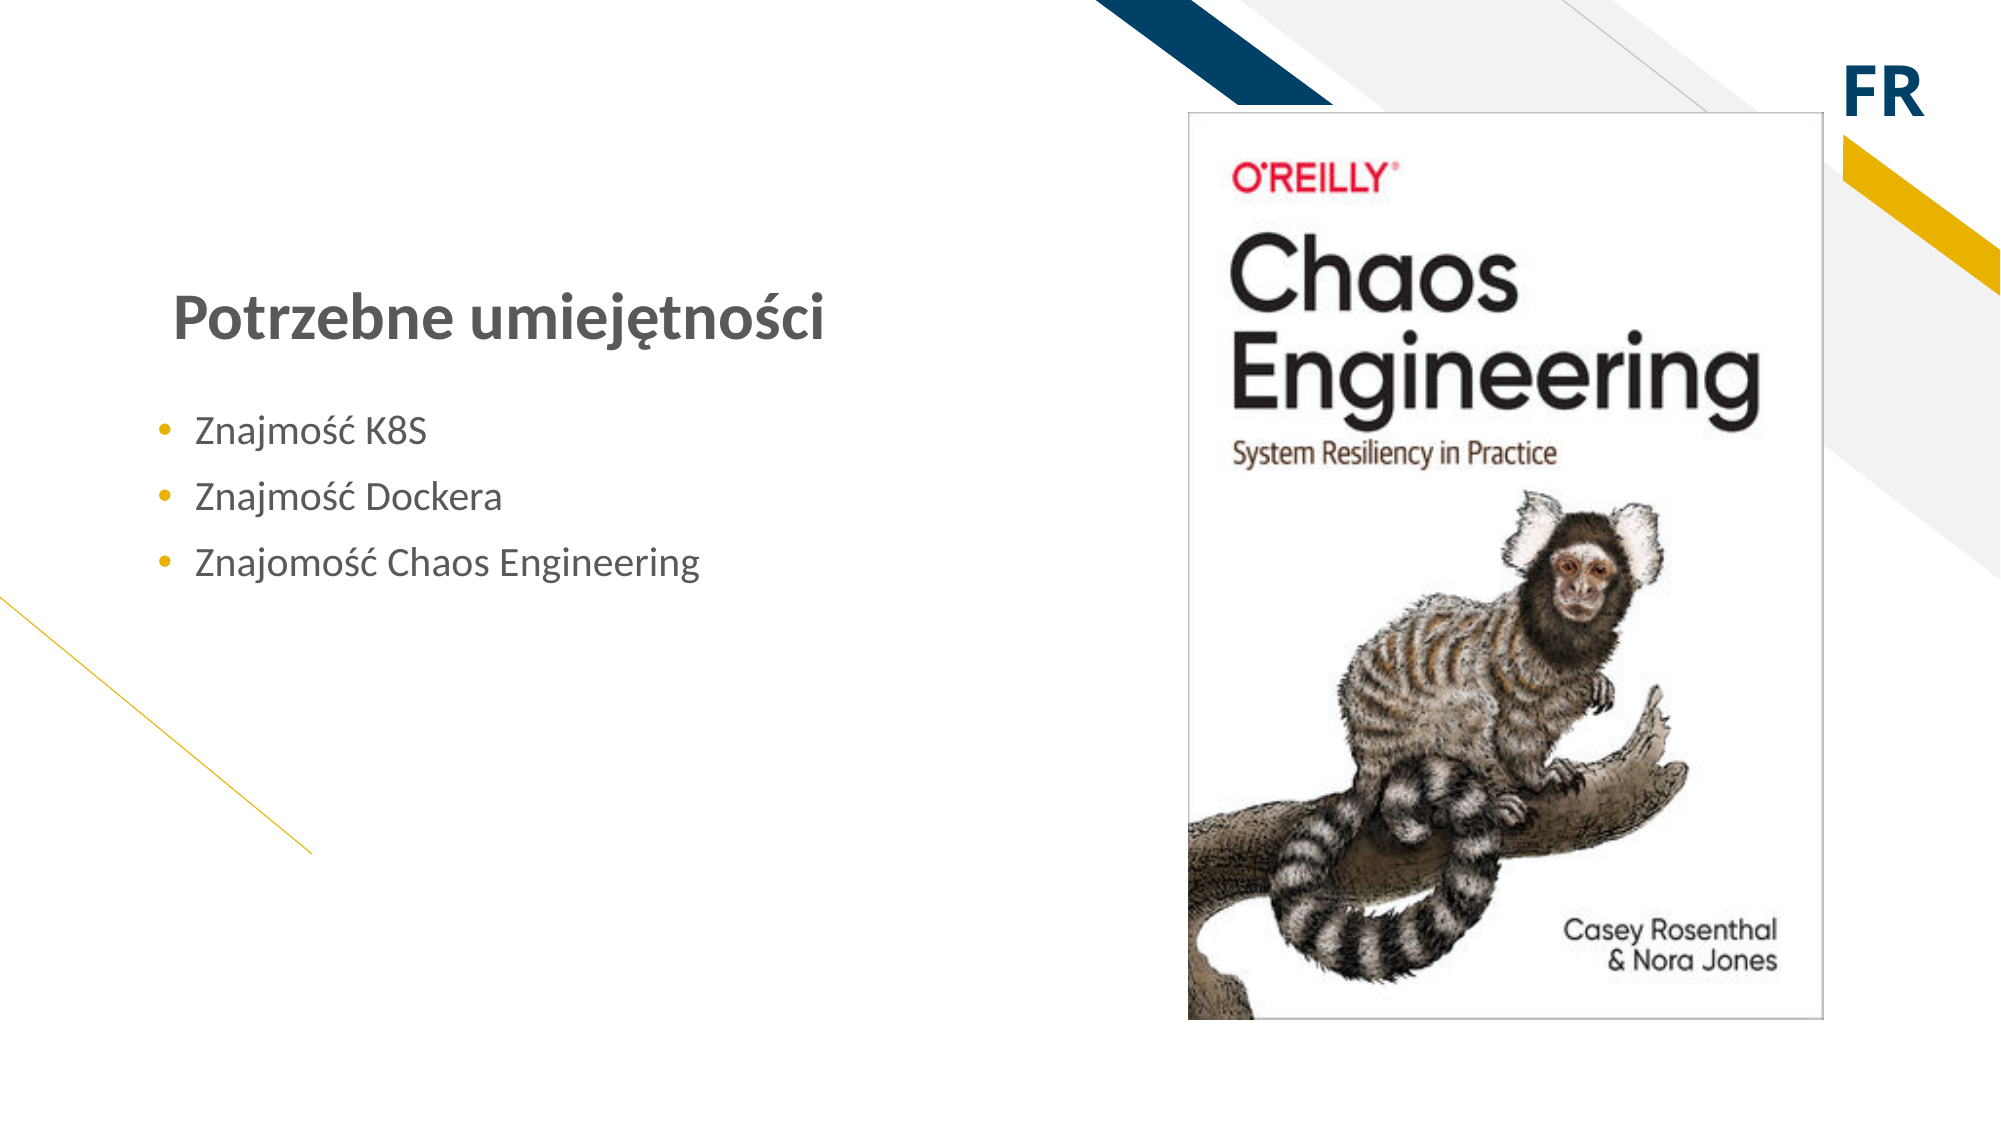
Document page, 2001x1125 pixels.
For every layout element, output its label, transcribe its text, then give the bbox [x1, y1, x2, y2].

picture [1188, 112, 1824, 1020]
list Znajmość K8S Znajmość Dockera Znajomość Chaos Engineering [142, 401, 858, 1020]
title Potrzebne umiejętności [142, 112, 858, 355]
